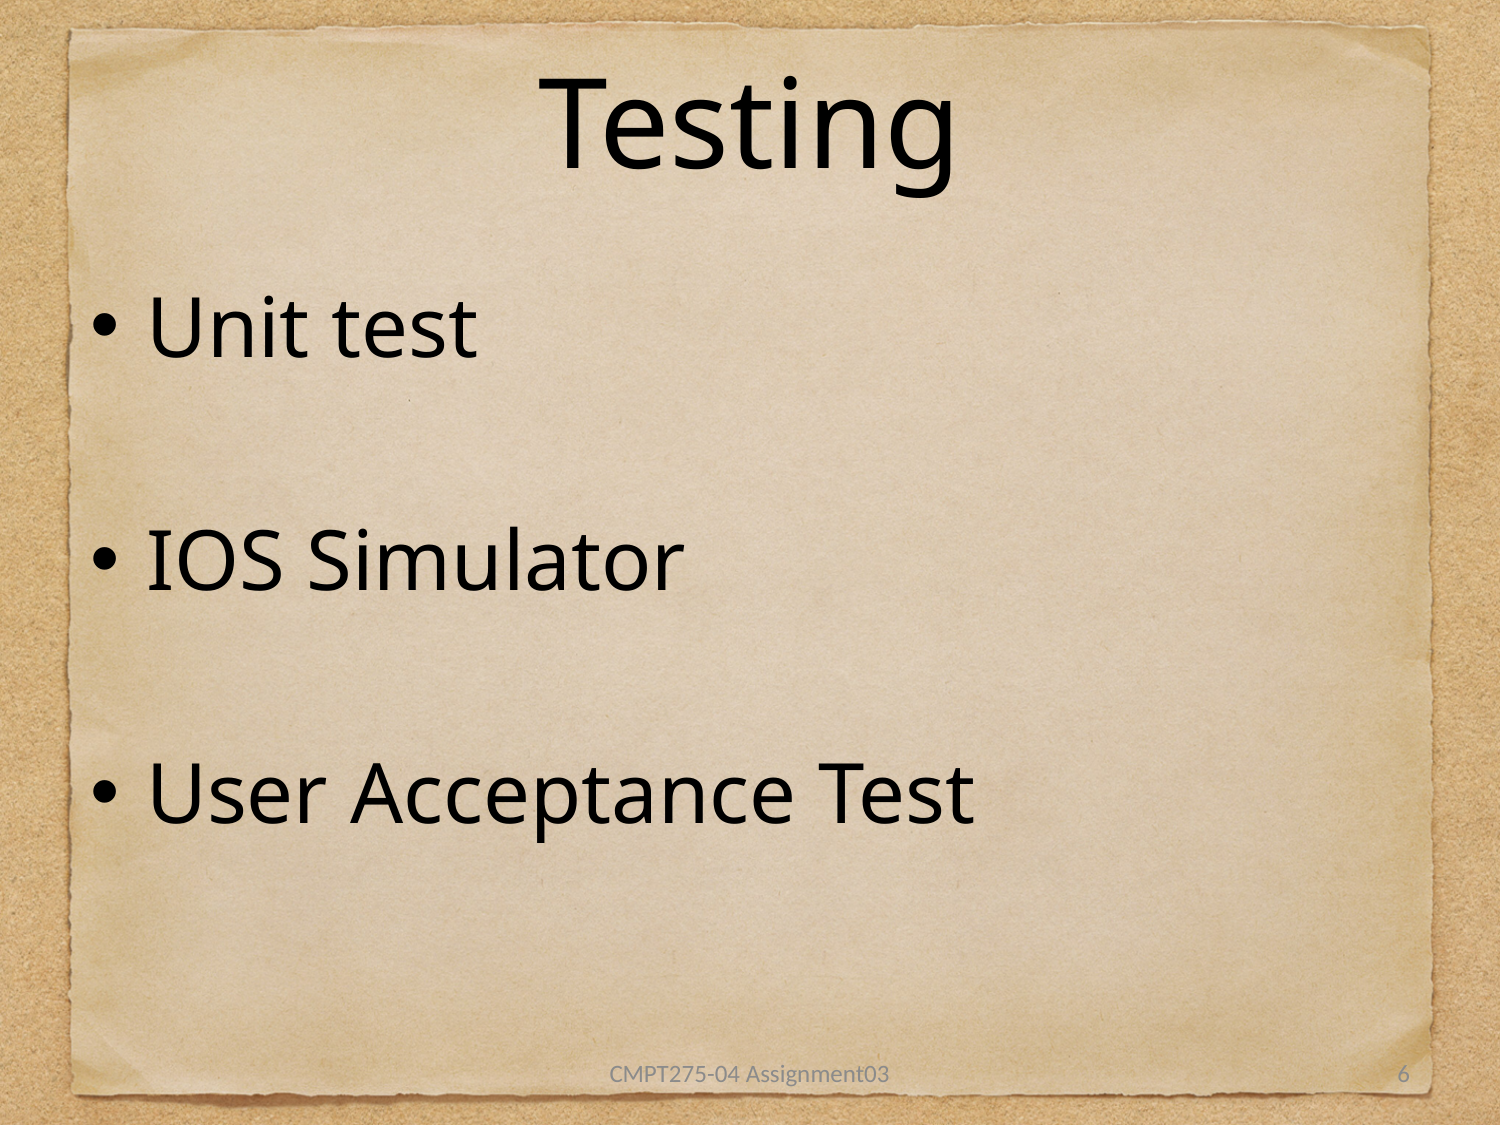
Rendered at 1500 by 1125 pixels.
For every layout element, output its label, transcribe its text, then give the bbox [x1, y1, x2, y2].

picture [0, 0, 1500, 1125]
slide_number 6 [1074, 1042, 1425, 1103]
title Testing [75, 24, 1425, 213]
footer CMPT275-04 Assignment03 [512, 1042, 988, 1103]
list Unit test IOS Simulator User Acceptance Test [75, 266, 1425, 1034]
